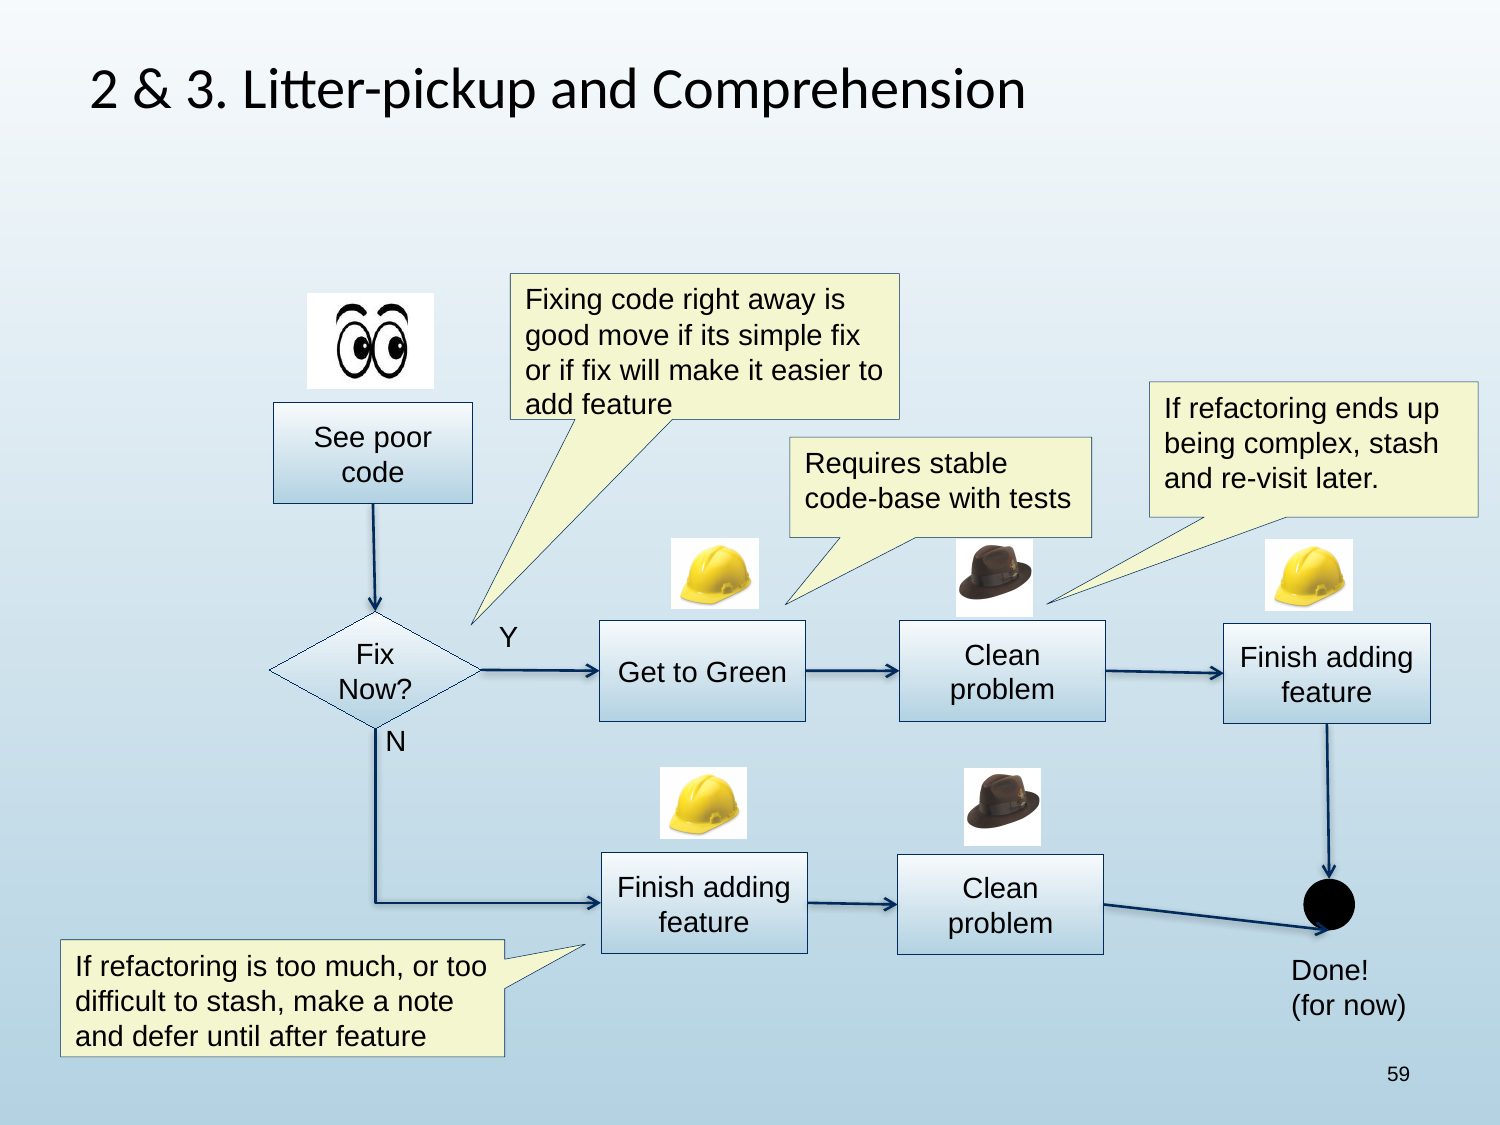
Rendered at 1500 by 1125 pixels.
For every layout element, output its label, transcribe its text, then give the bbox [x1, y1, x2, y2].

text_box See poor code [272, 401, 474, 505]
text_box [372, 502, 376, 612]
picture [955, 539, 1033, 617]
text_box Requires stable code-base with tests [783, 434, 1094, 607]
text_box Y [483, 611, 534, 661]
text_box If refactoring ends up being complex, stash and re-visit later. [1044, 379, 1481, 607]
text_box Clean problem [897, 618, 1108, 723]
picture [964, 768, 1041, 846]
text_box Clean problem [896, 852, 1106, 957]
picture [1265, 539, 1353, 611]
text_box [400, 702, 576, 929]
text_box Fix Now? [266, 611, 482, 729]
text_box Done! (for now) [1276, 943, 1422, 1029]
picture [659, 767, 748, 839]
text_box [1301, 877, 1358, 933]
picture [671, 537, 759, 610]
text_box Finish adding feature [1222, 621, 1432, 726]
text_box Finish adding feature [599, 850, 809, 955]
text_box N [370, 714, 395, 765]
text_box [1105, 670, 1225, 674]
text_box If refactoring is too much, or too difficult to stash, make a note and defer until after feature [58, 937, 588, 1059]
text_box Fixing code right away is good move if its simple fix or if fix will make it easier to add feature [469, 271, 902, 627]
title 2 & 3. Litter-pickup and Comprehension [75, 0, 1454, 170]
picture [306, 293, 434, 390]
text_box Get to Green [597, 618, 808, 723]
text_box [1326, 723, 1330, 879]
